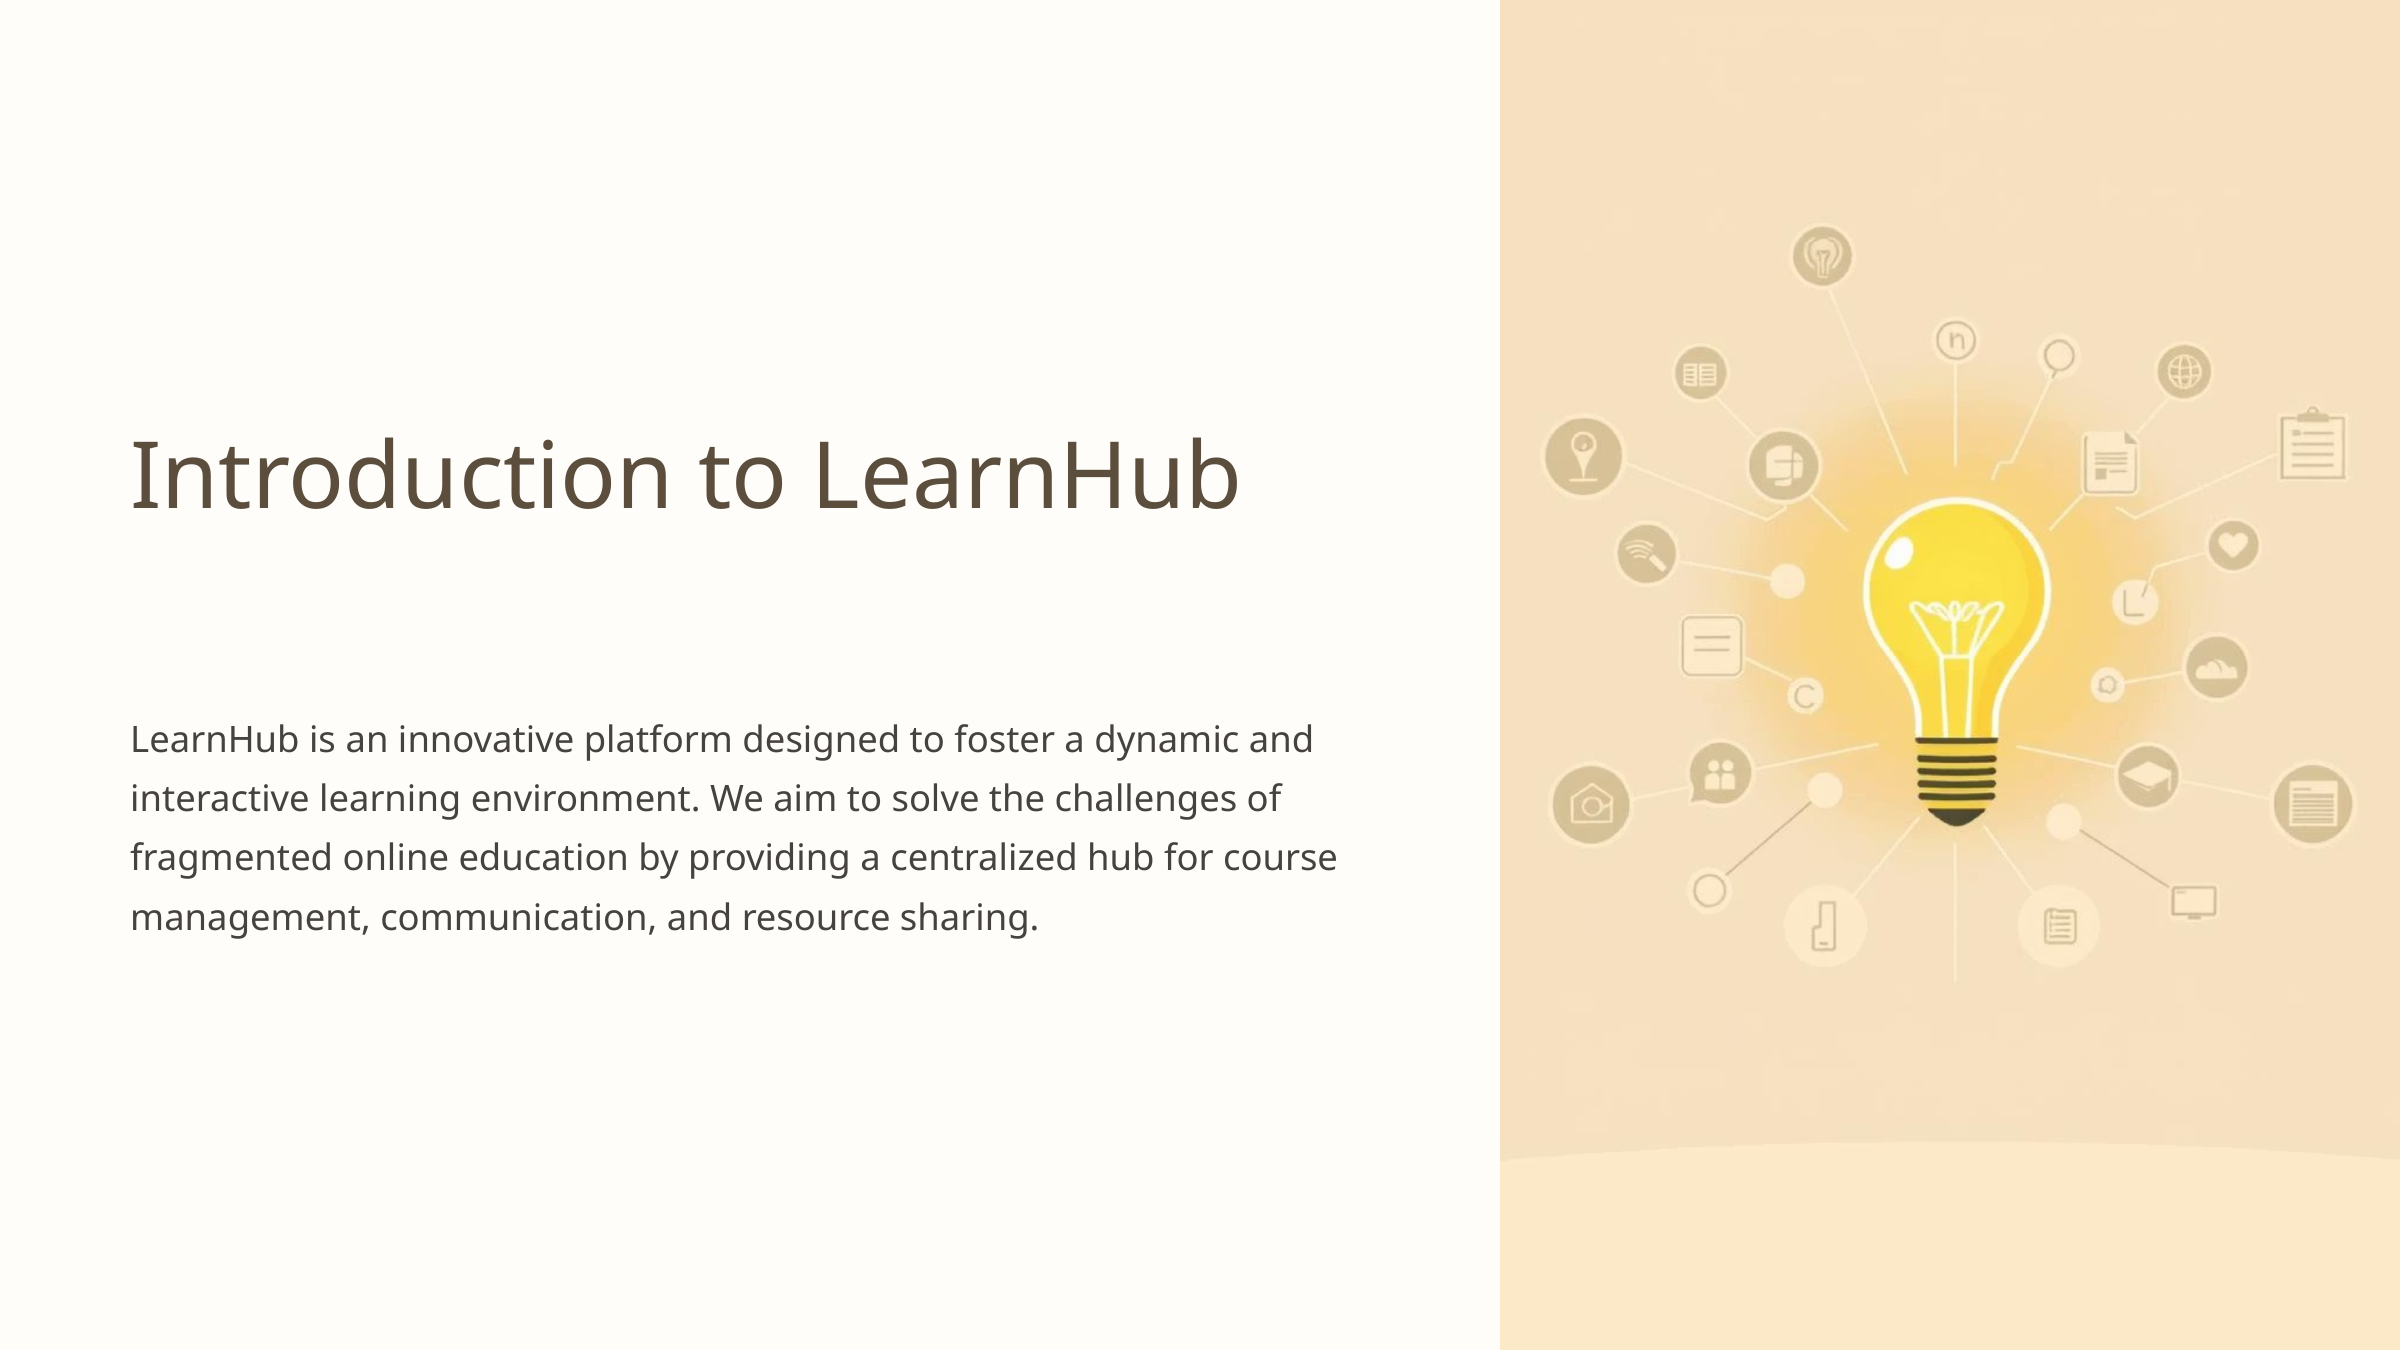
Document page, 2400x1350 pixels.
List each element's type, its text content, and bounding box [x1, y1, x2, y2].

text_box LearnHub is an innovative platform designed to foster a dynamic and interactive learning environment. We aim to solve the challenges of fragmented online education by providing a centralized hub for course management, communication, and resource sharing. [130, 700, 1370, 939]
picture [1499, 0, 2400, 1350]
text_box Introduction to LearnHub [130, 411, 1370, 645]
